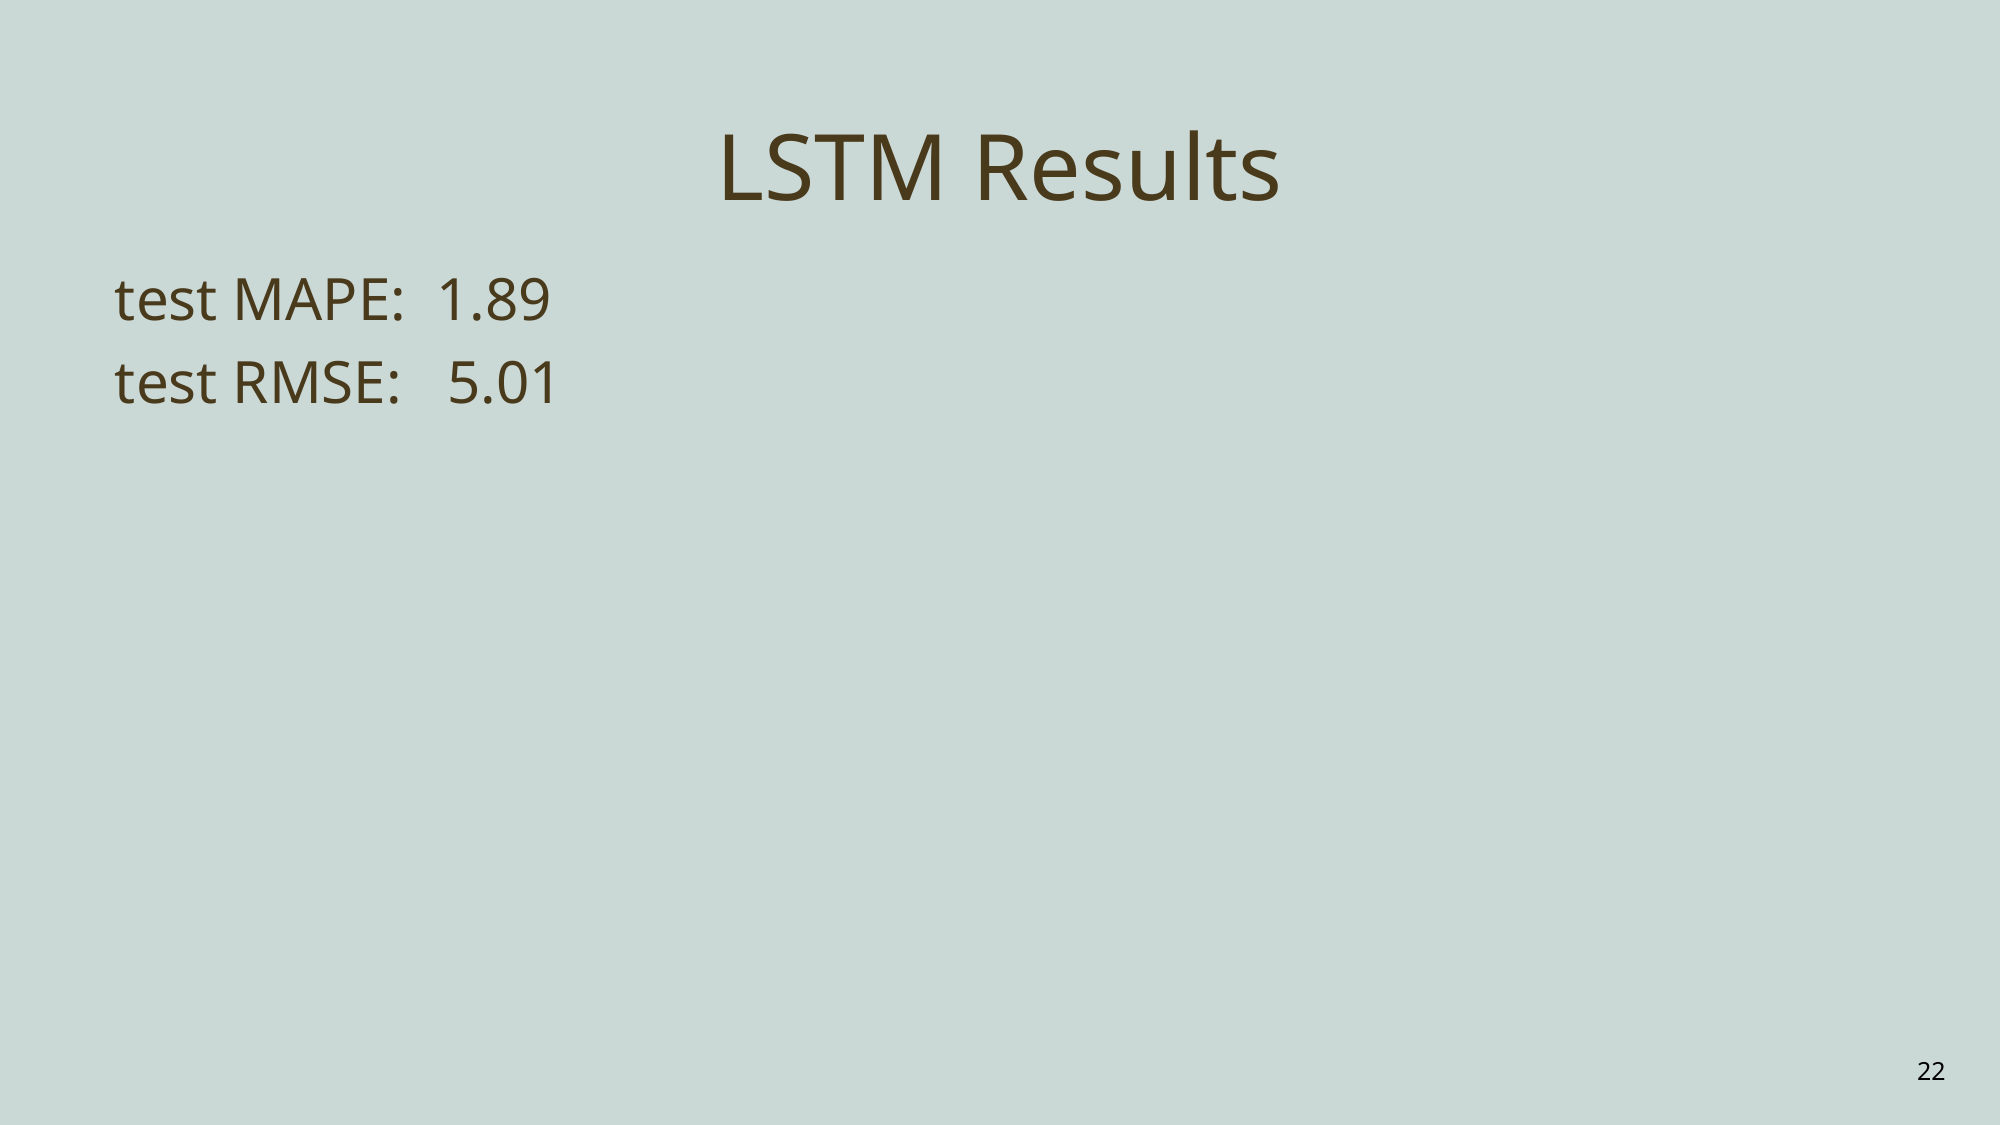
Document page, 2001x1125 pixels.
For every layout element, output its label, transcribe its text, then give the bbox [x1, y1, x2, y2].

title LSTM Results [137, 62, 1863, 262]
list test MAPE: 1.89 test RMSE: 5.01 [99, 262, 1900, 1013]
slide_number 22 [1510, 1042, 1961, 1103]
